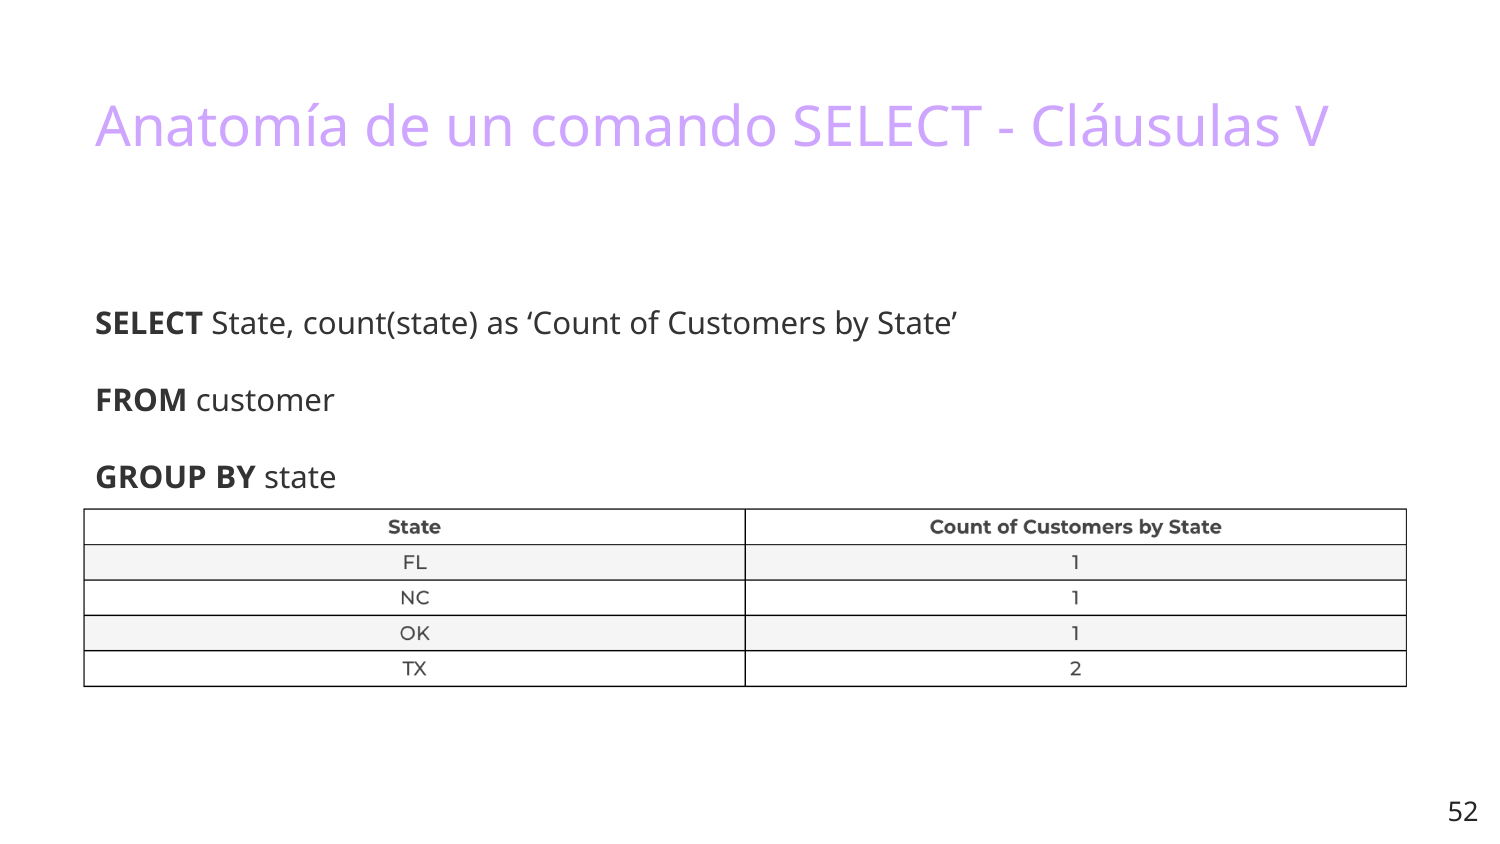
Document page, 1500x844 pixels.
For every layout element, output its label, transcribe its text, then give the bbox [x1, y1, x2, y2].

slide_number ‹#› [1403, 779, 1494, 844]
text_box SELECT State, count(state) as ‘Count of Customers by State’ FROM customer GROUP BY state [80, 267, 1420, 499]
picture [71, 499, 1420, 697]
title Anatomía de un comando SELECT - Cláusulas V [80, 74, 1474, 162]
